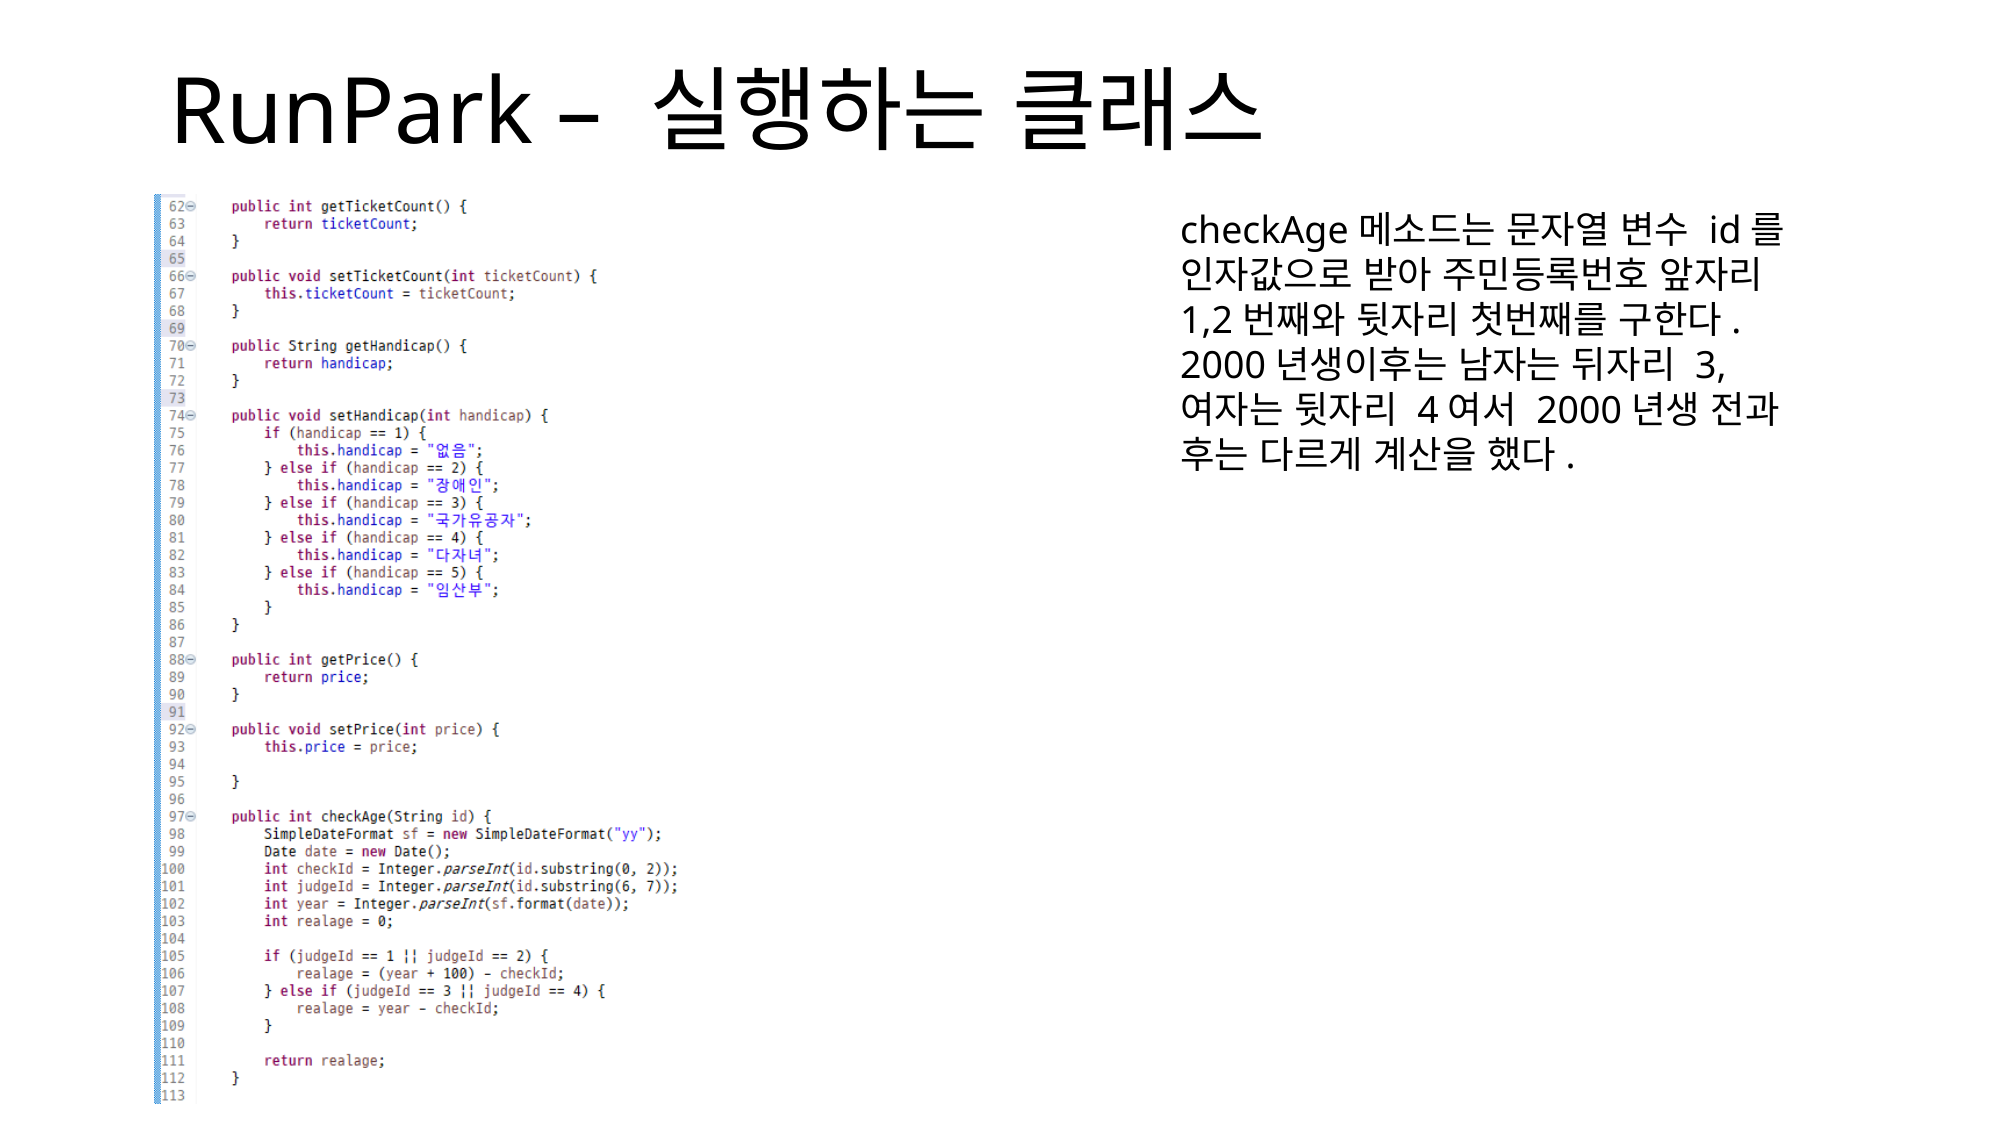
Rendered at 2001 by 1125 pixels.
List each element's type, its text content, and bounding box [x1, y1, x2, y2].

title RunPark – 실행하는 클래스 [154, 31, 1880, 195]
text_box checkAge메소드는 문자열 변수 id를 인자값으로 받아 주민등록번호 앞자리 1,2번째와 뒷자리 첫번째를 구한다. 2000년생이후는 남자는 뒤자리 3, 여자는 뒷자리 4여서 2000년생 전과 후는 다르게 계산을 했다. [1165, 198, 1807, 484]
picture [154, 194, 772, 1104]
